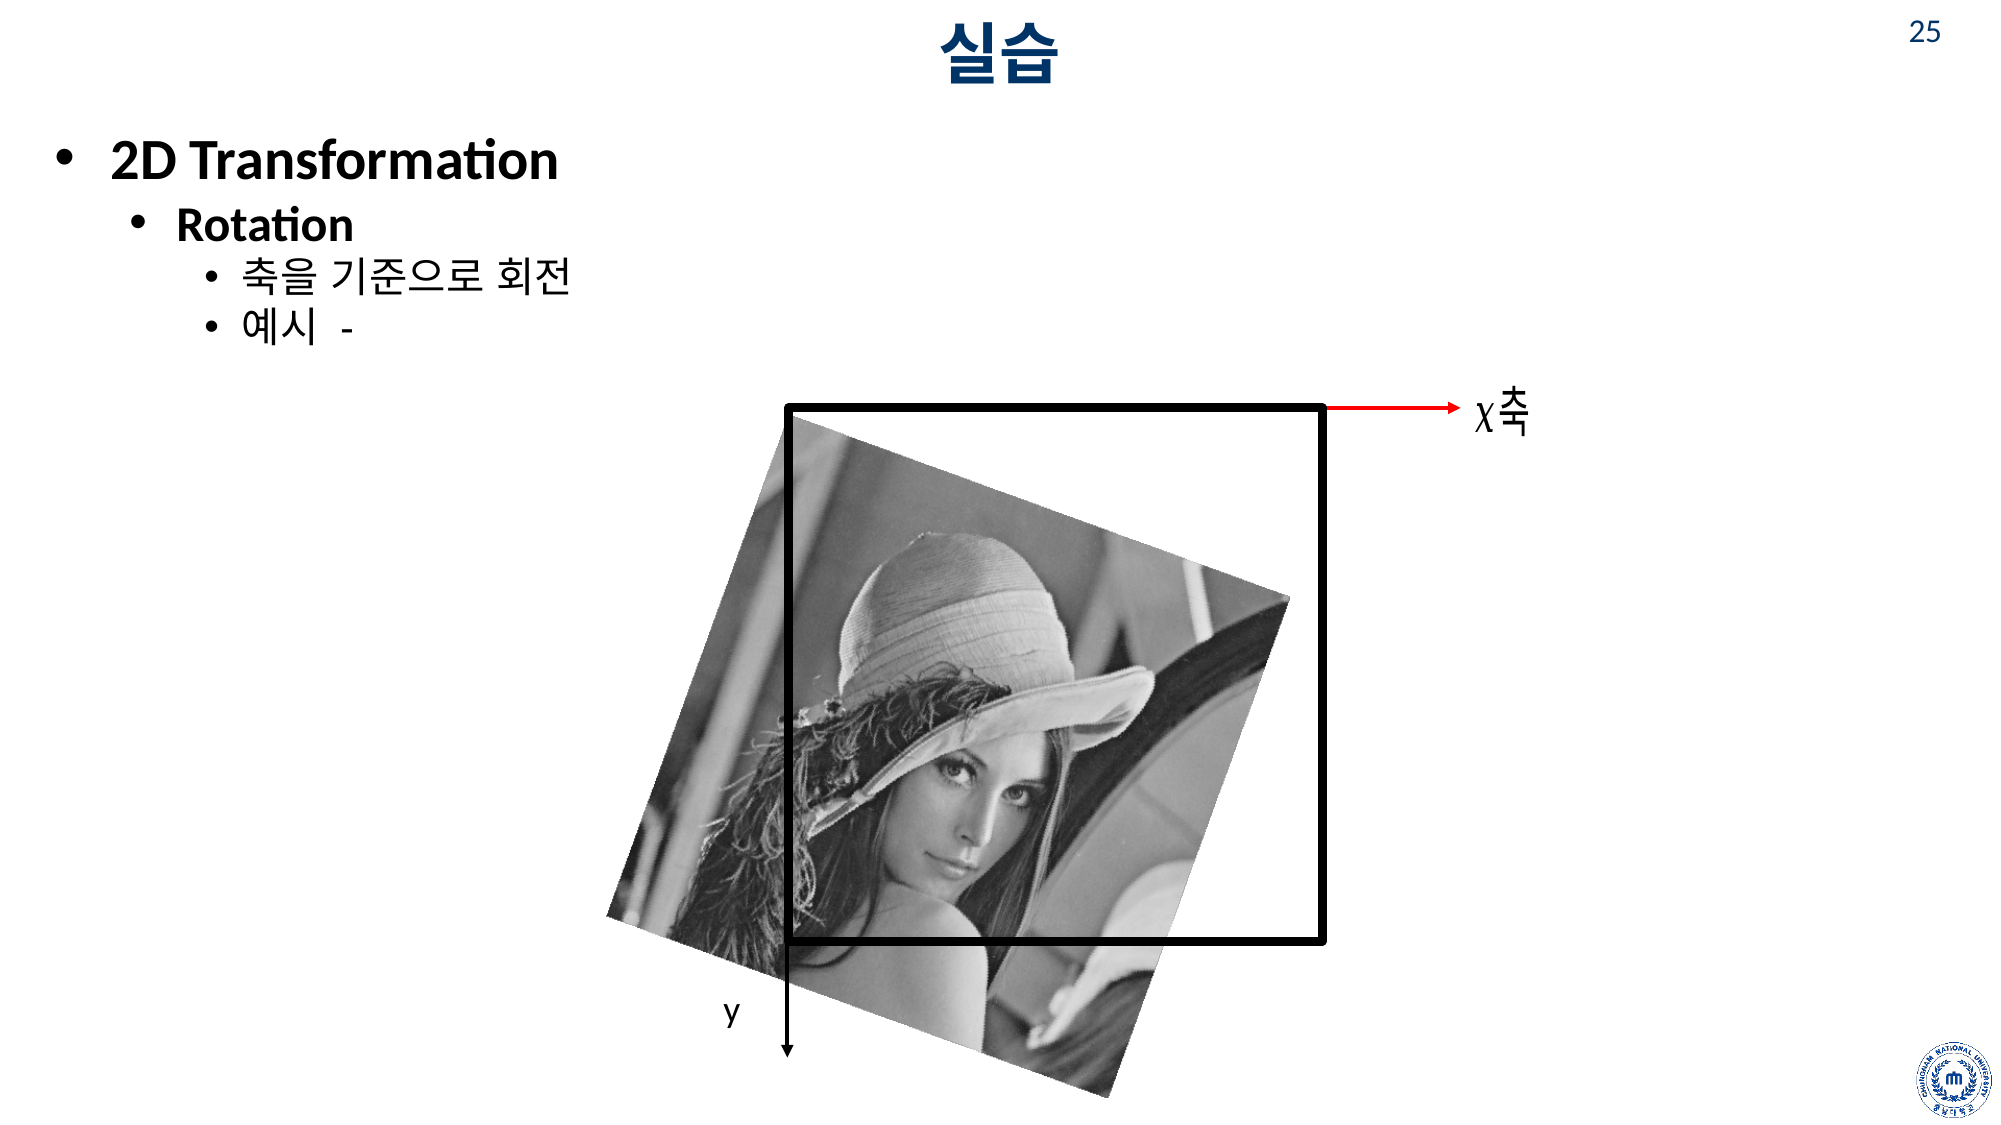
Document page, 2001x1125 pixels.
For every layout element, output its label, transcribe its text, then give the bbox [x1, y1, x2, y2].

picture [788, 489, 1216, 1098]
text_box [791, 416, 1324, 943]
title 실습 [279, 2, 1721, 102]
picture [1916, 1042, 1994, 1118]
picture [607, 429, 787, 1024]
